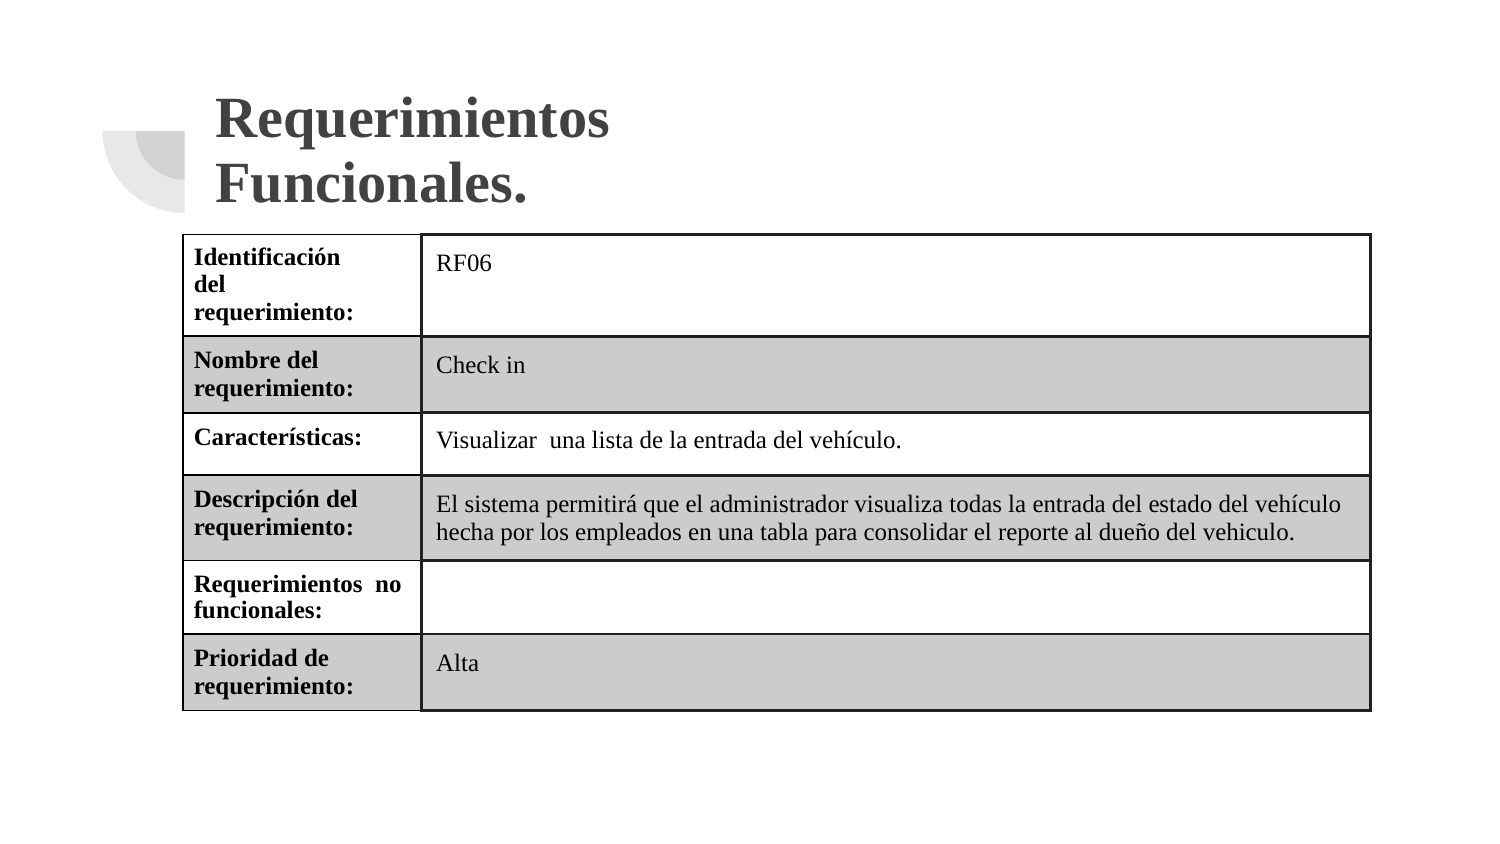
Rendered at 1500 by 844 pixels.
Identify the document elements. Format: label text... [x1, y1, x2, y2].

table_cell Descripción del requerimiento: [184, 476, 420, 560]
table_cell [423, 562, 1369, 633]
table_cell Características: [184, 414, 420, 474]
table_cell Prioridad de requerimiento: [184, 635, 420, 710]
table_cell Check in [423, 338, 1369, 411]
table_cell Requerimientos no funcionales: [184, 561, 420, 633]
table_cell Alta [423, 635, 1369, 709]
table_header Identificación del requerimiento: [184, 235, 420, 335]
table_header RF06 [423, 236, 1369, 335]
table_cell Visualizar una lista de la entrada del vehículo. [423, 414, 1369, 474]
table_cell El sistema permitirá que el administrador visualiza todas la entrada del estado del vehículo hecha por los empleados en una tabla para consolidar el reporte al dueño del vehiculo. [423, 477, 1369, 559]
table_cell Nombre del requerimiento: [184, 337, 420, 412]
title Requerimientos Funcionales. [200, 70, 1354, 234]
